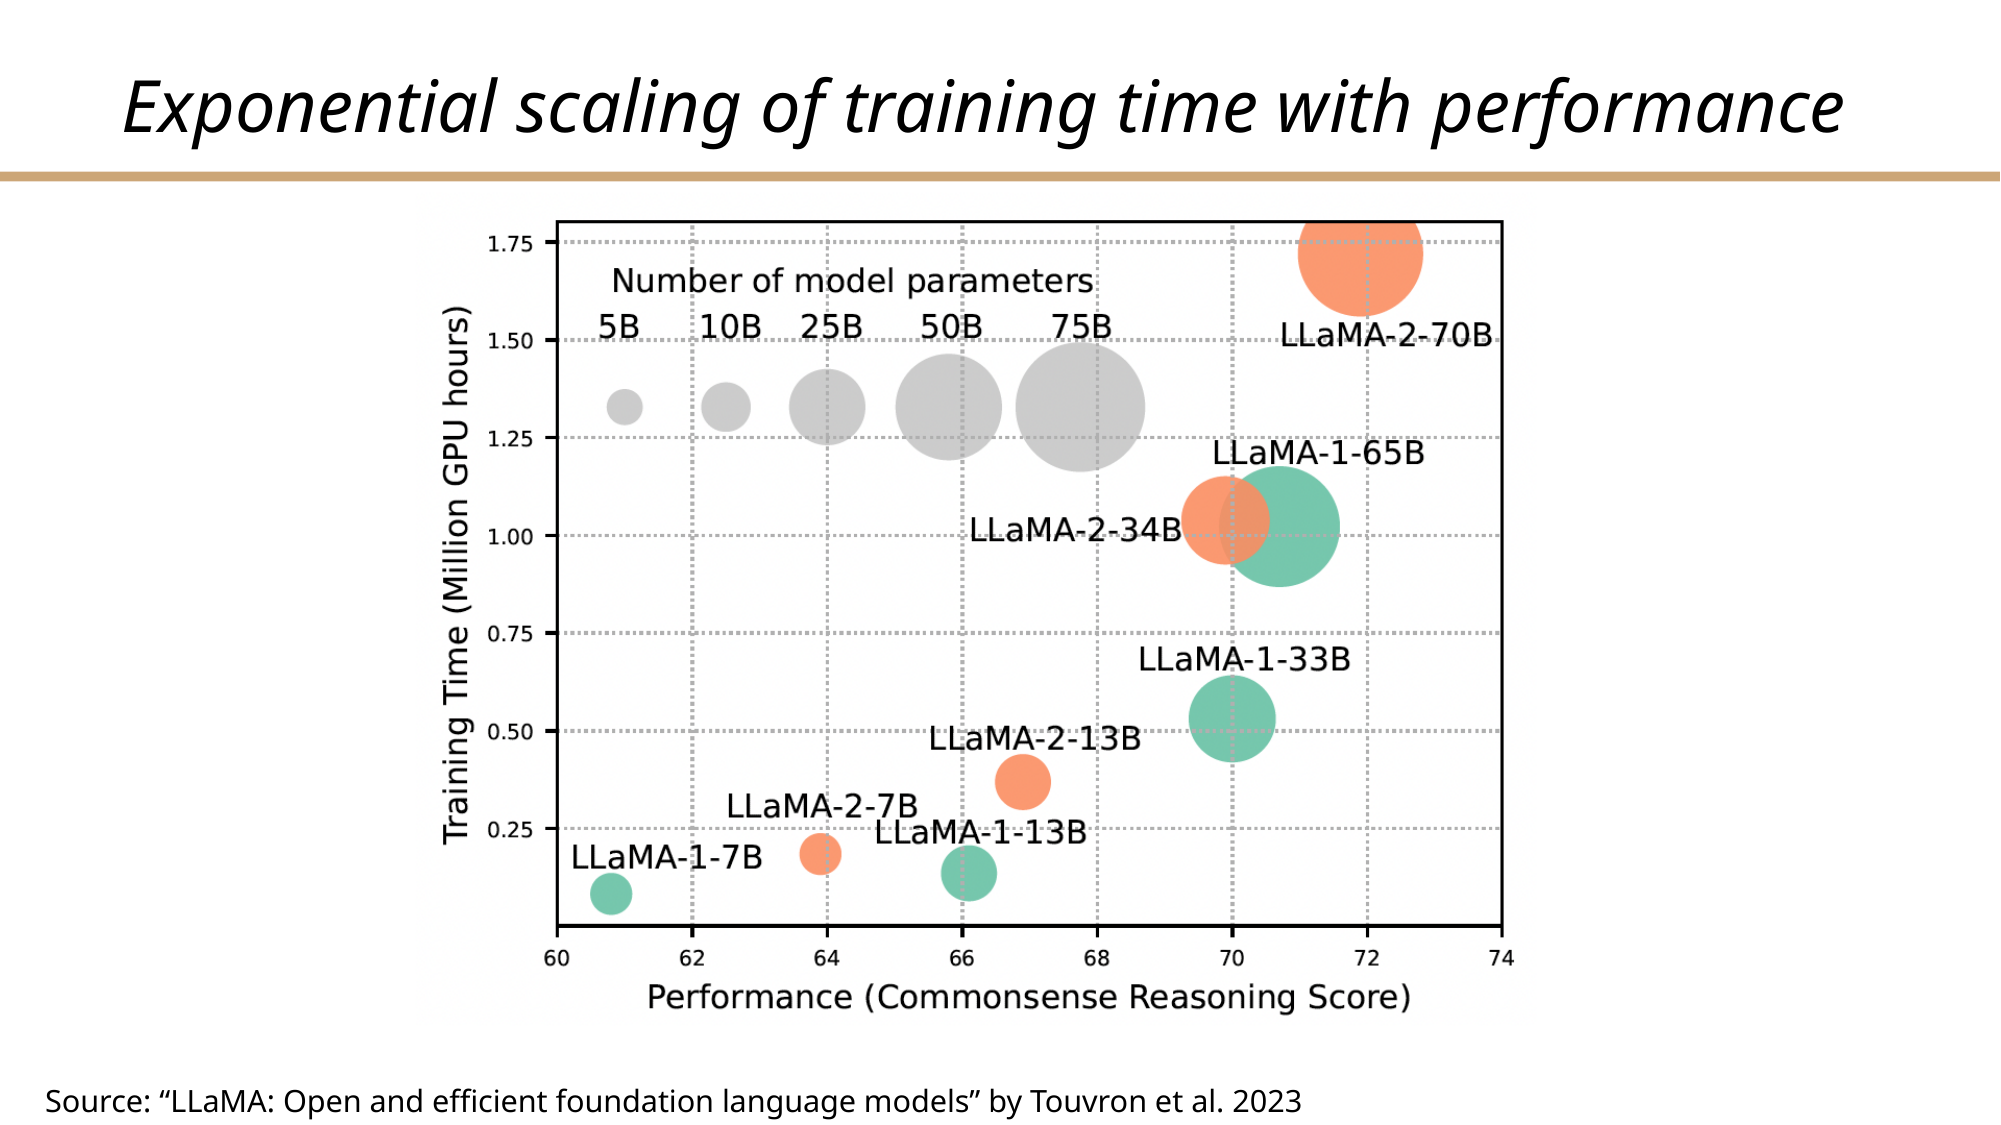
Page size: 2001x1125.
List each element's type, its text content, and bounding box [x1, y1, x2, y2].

text_box Source: “LLaMA: Open and efficient foundation language models” by Touvron et al. 2023 [0, 1051, 1763, 1125]
title Exponential scaling of training time with performance [0, 4, 1994, 167]
picture [415, 192, 1537, 1026]
